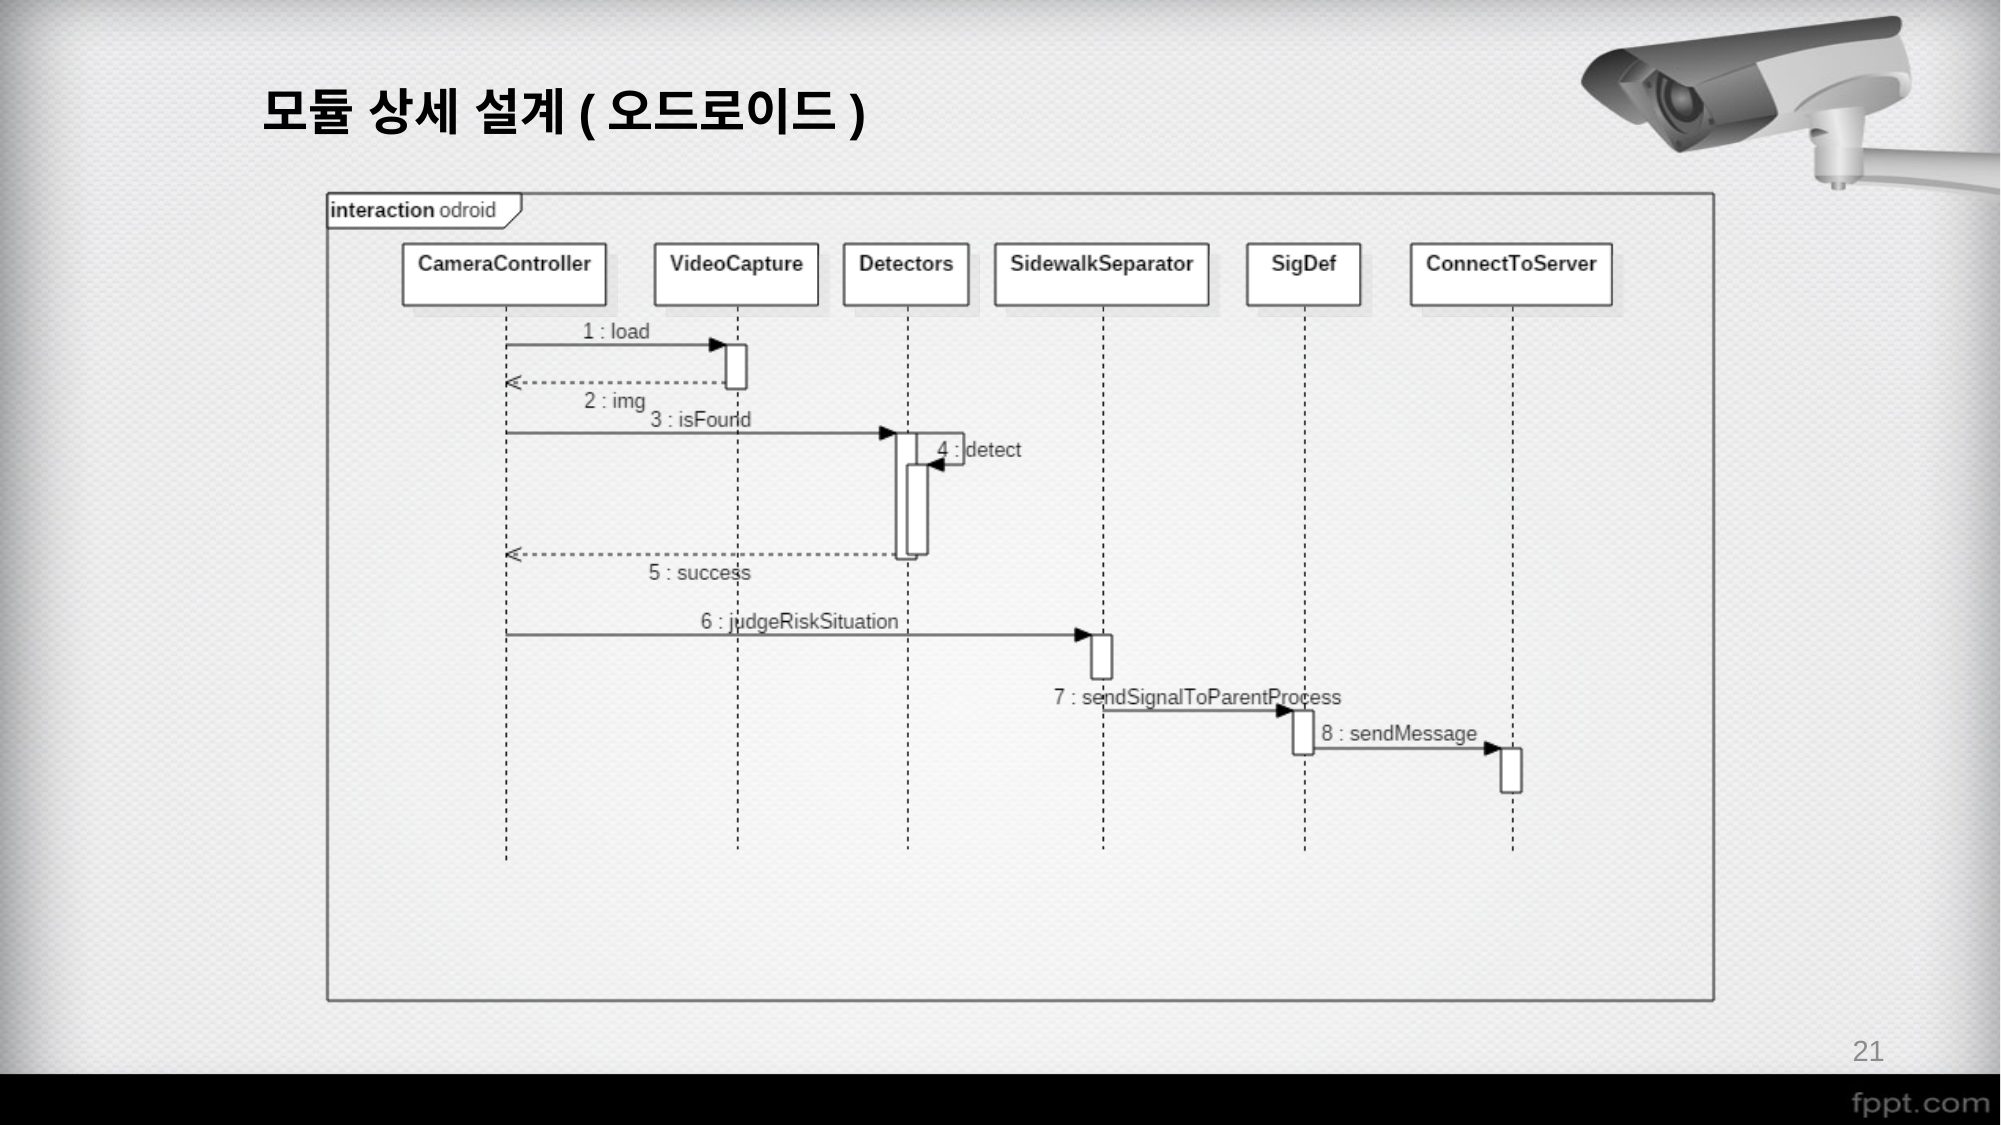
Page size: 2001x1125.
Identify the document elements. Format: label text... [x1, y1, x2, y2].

text_box 모듈 상세 설계(오드로이드) [247, 73, 888, 148]
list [312, 178, 1777, 1064]
slide_number 20 [1433, 1024, 1900, 1103]
picture [0, 0, 2001, 1125]
